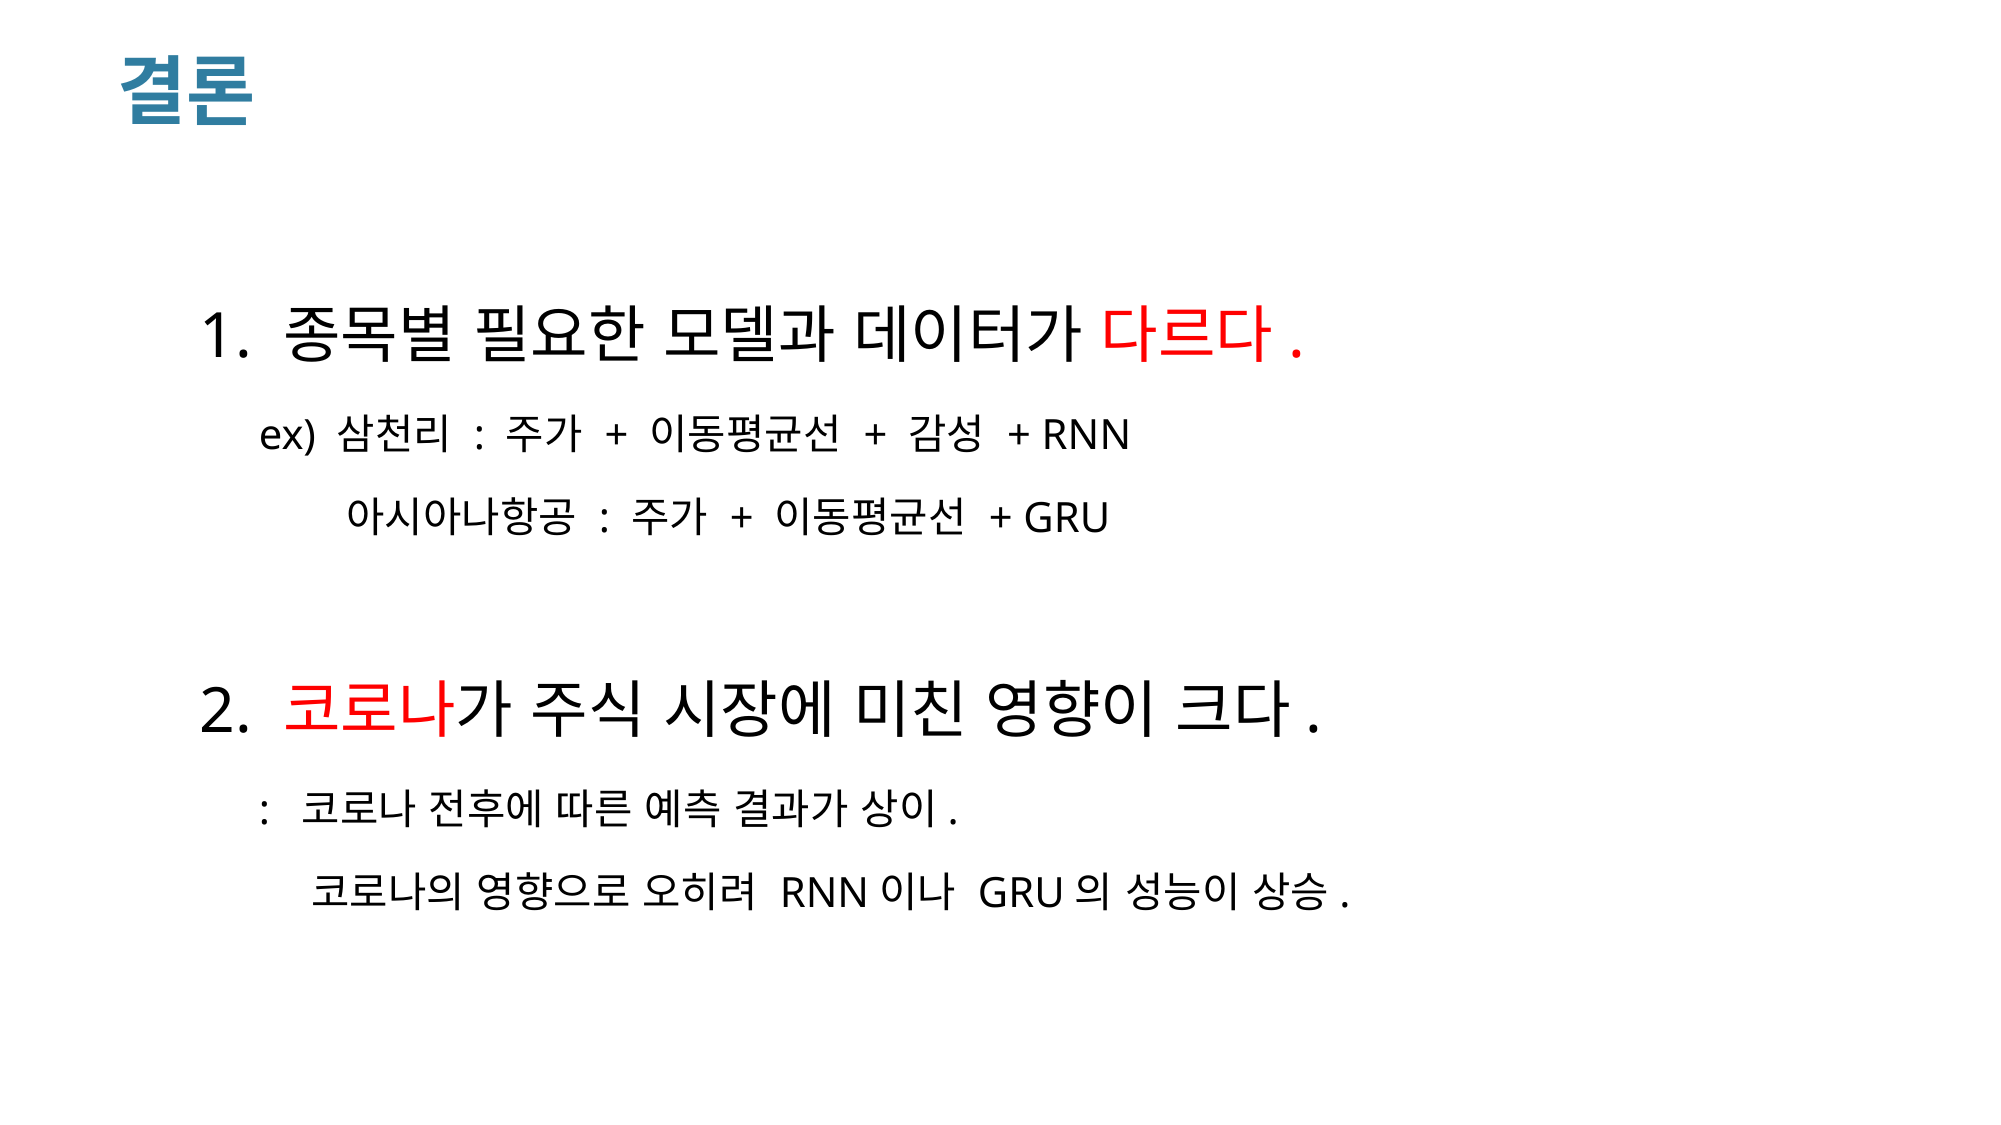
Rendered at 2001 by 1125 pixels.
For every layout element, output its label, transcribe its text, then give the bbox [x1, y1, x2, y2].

title 결론 [102, 19, 1903, 159]
text_box 1. 종목별 필요한 모델과 데이터가 다르다. ex) 삼천리 : 주가 + 이동평균선 + 감성 + RNN 아시아나항공 : 주가 + 이동평균선 + GRU 2. 코로나가 주식 시장에 미친 영향이 크다. : 코로나 전후에 따른 예측 결과가 상이. 코로나의 영향으로 오히려 RNN이나 GRU의 성능이 상승. [137, 255, 1757, 988]
